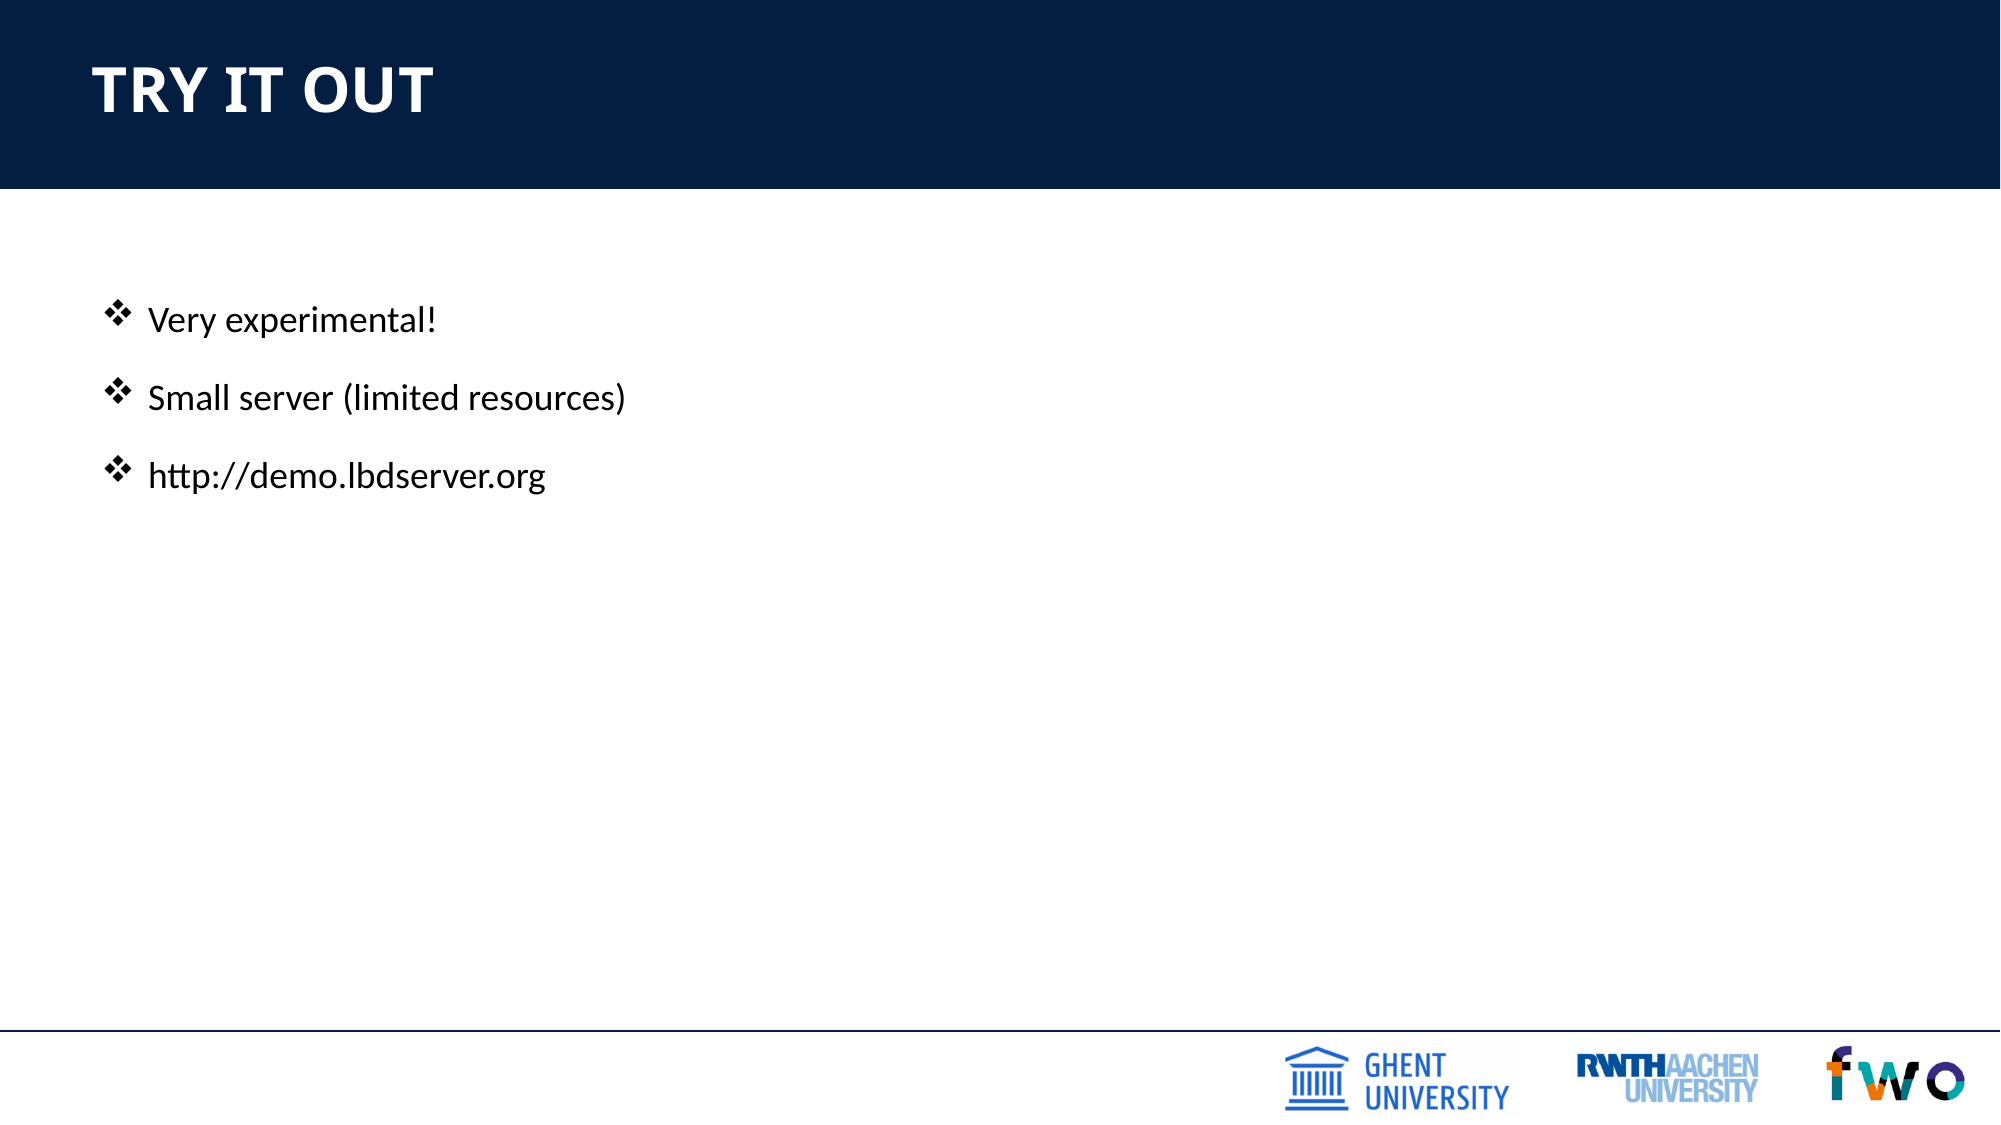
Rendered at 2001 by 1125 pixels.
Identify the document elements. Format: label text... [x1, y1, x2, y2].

list Very experimental! Small server (limited resources) http://demo.lbdserver.org [77, 287, 1326, 940]
picture [1575, 1051, 1760, 1106]
title Try it out [77, 0, 1800, 185]
picture [1279, 1039, 1519, 1117]
picture [1816, 1043, 1973, 1113]
